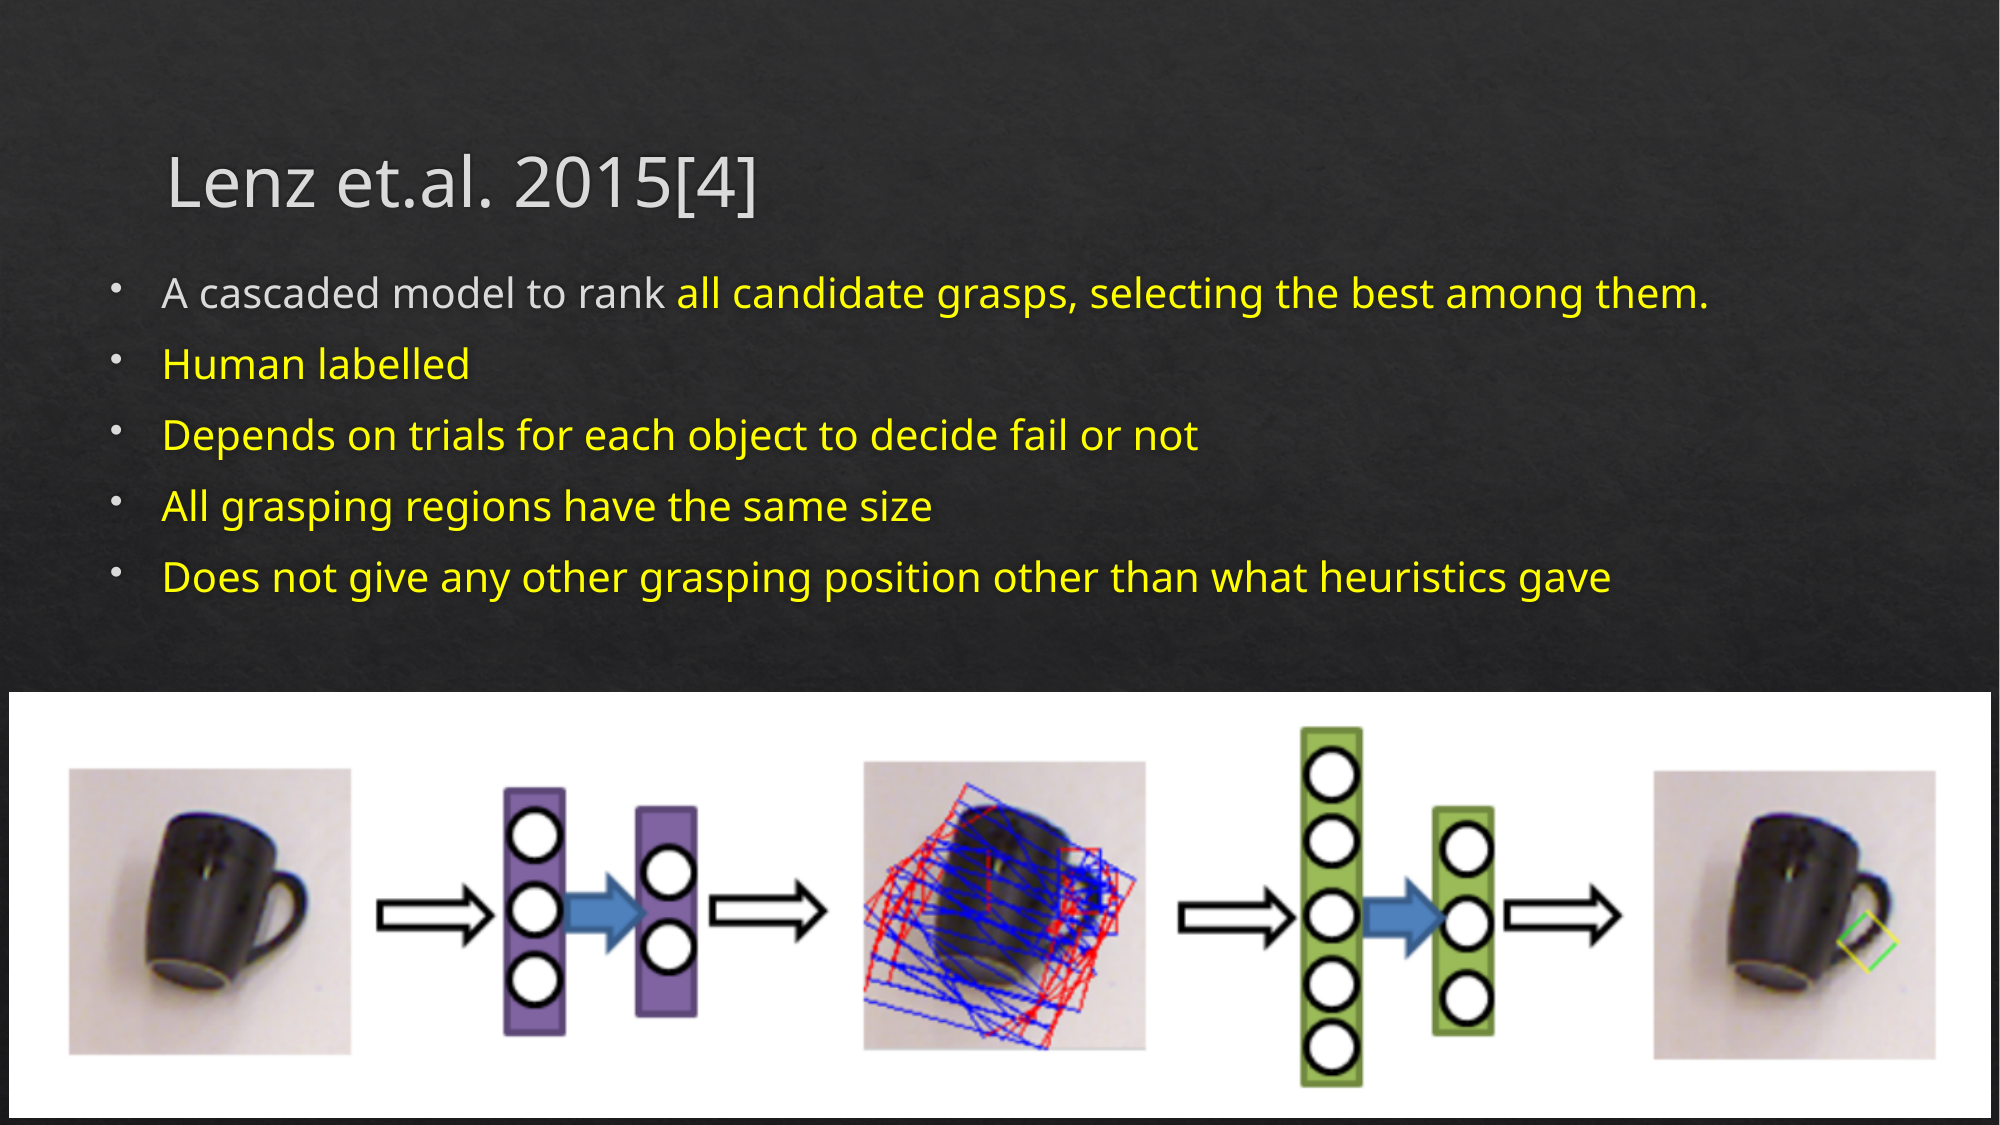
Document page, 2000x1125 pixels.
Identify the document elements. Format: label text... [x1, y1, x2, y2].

list A cascaded model to rank all candidate grasps, selecting the best among them. Human labelled Depends on trials for each object to decide fail or not All grasping regions have the same size Does not give any other grasping position other than what heuristics gave [90, 259, 1922, 681]
title Lenz et.al. 2015[4] [149, 99, 776, 254]
picture [8, 692, 1991, 1118]
